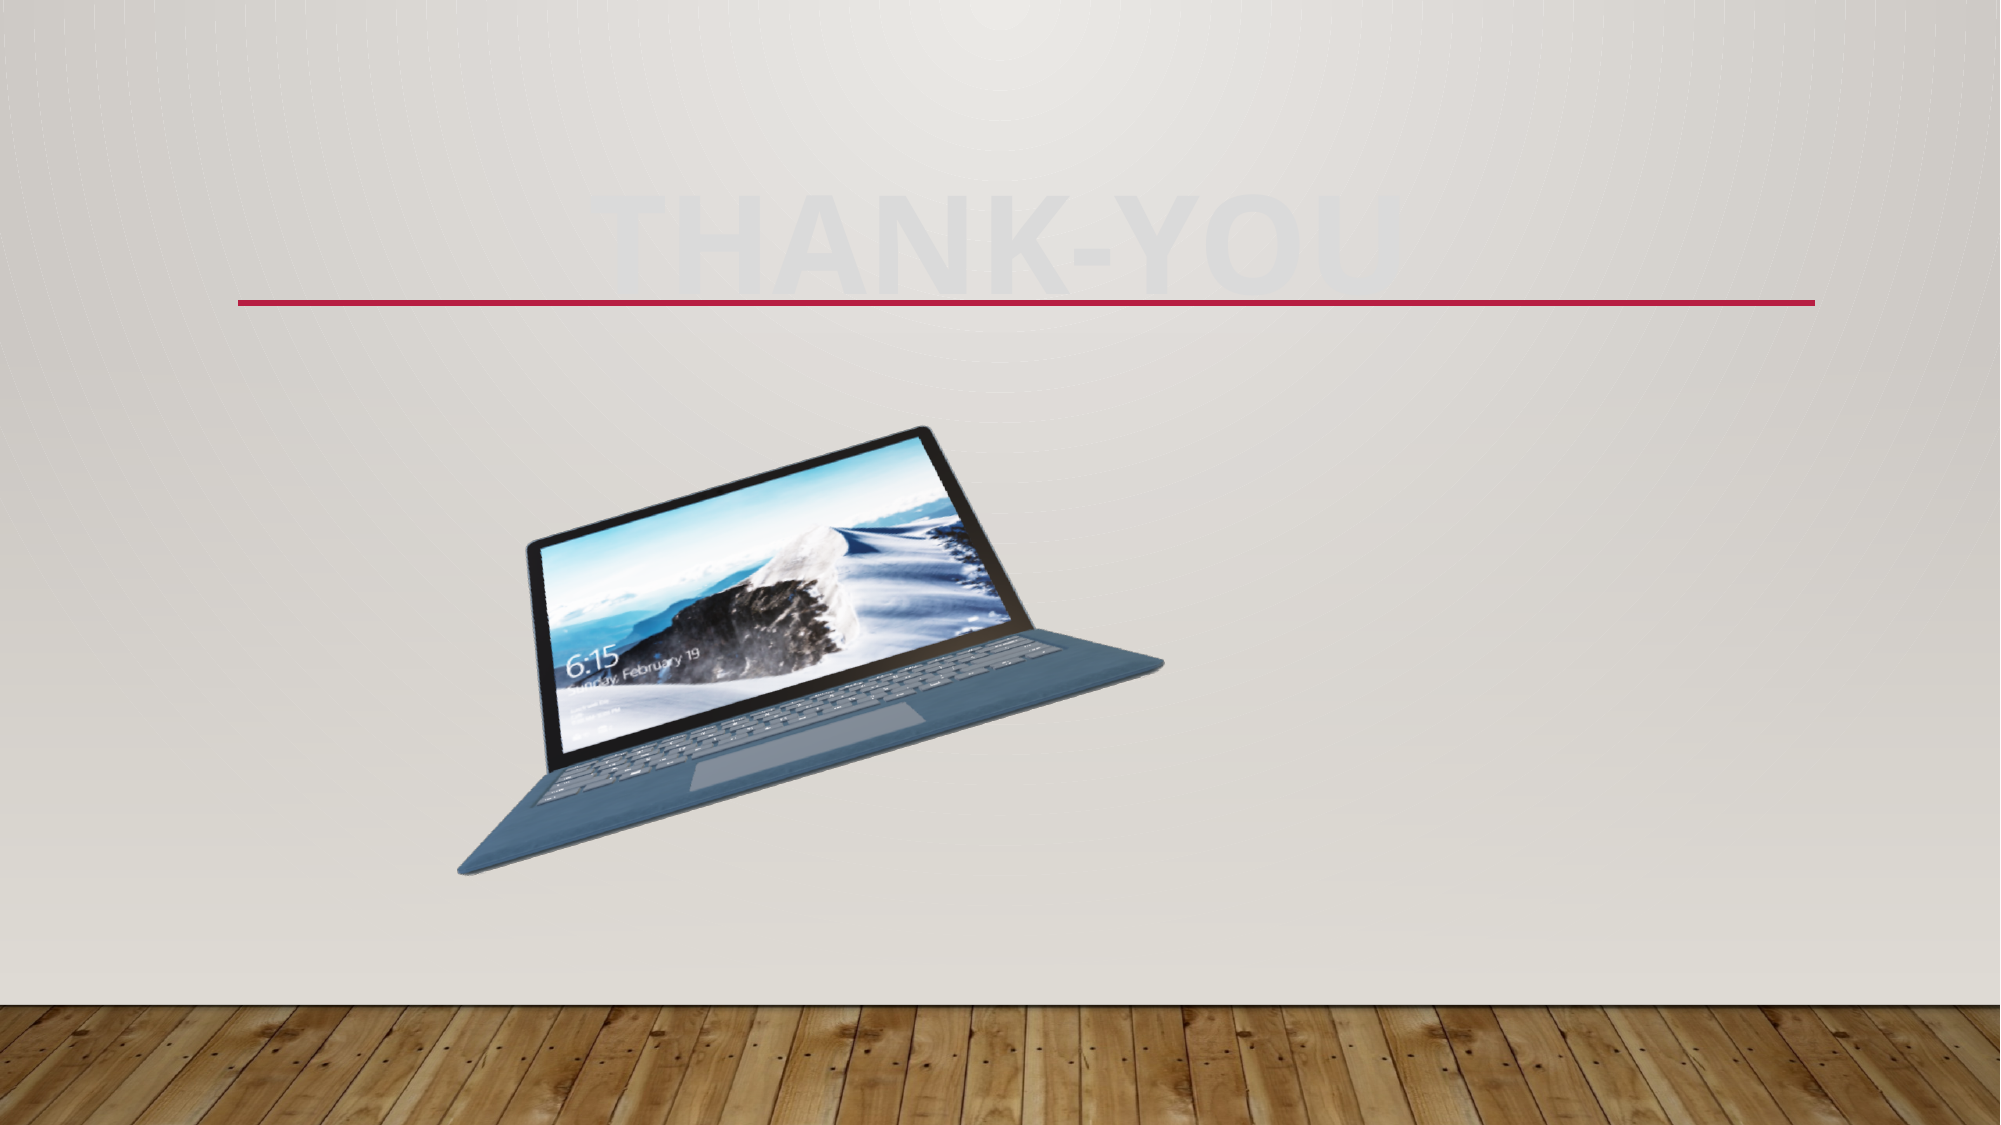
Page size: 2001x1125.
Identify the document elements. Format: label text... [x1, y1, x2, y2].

picture [344, 295, 1173, 885]
picture [0, 1005, 2000, 1125]
text_box THANK-YOU [309, 149, 1691, 330]
